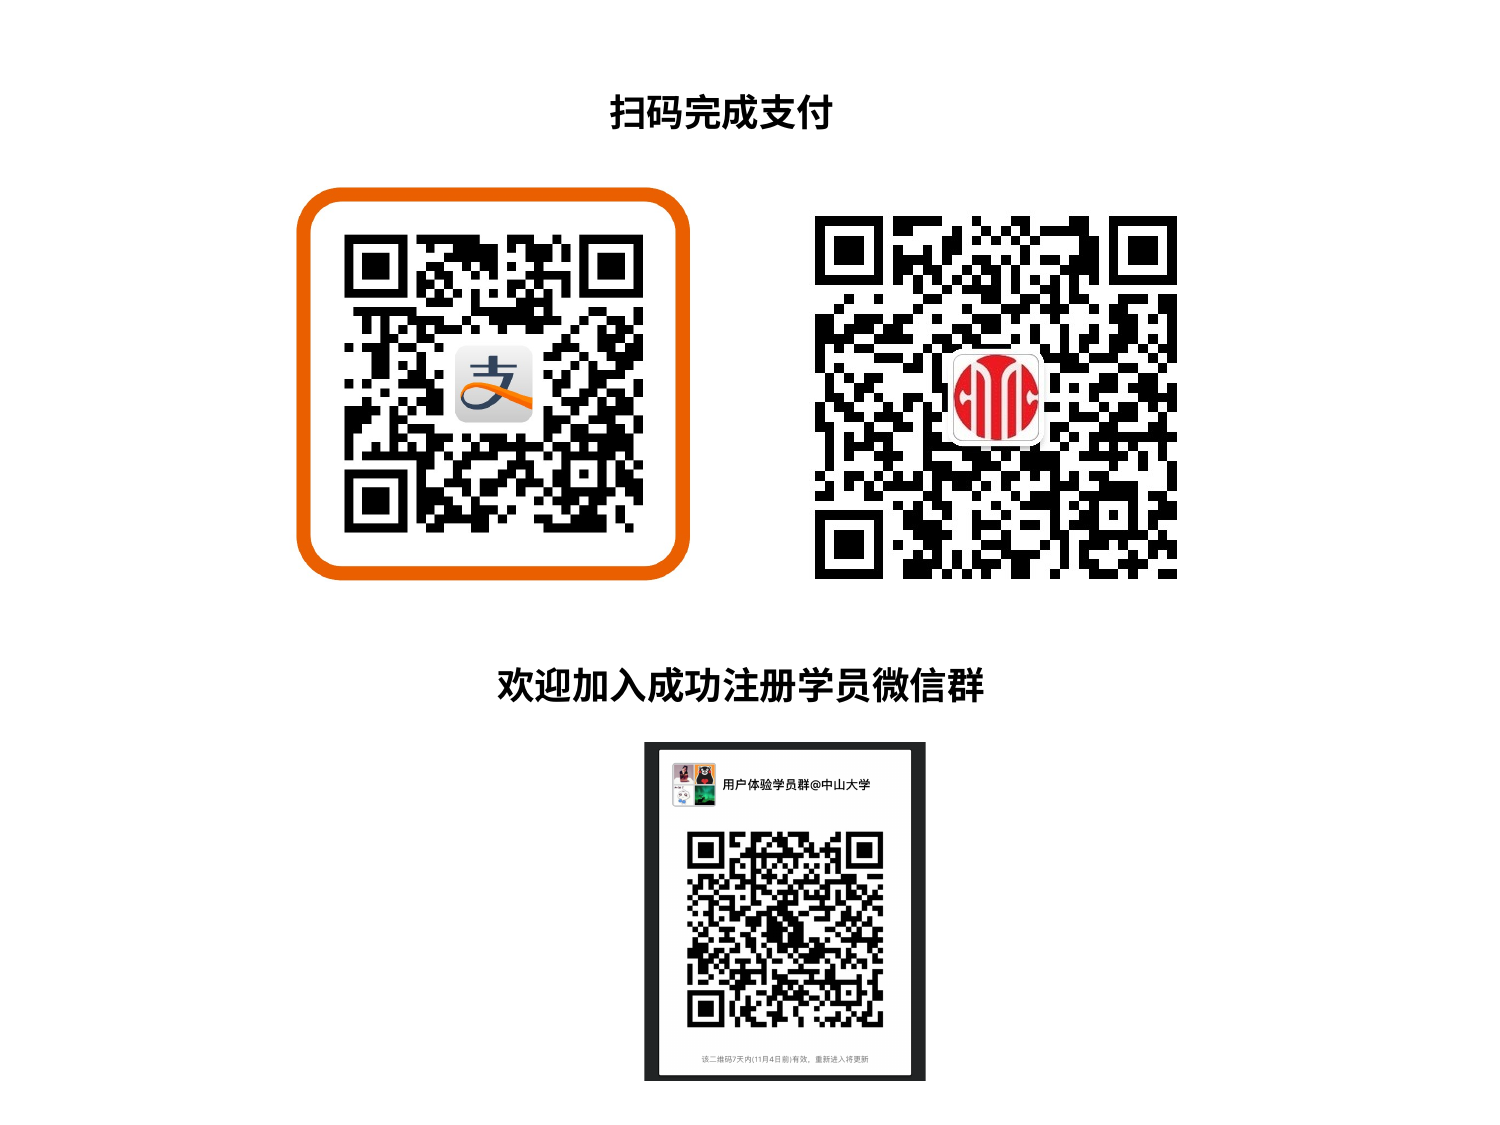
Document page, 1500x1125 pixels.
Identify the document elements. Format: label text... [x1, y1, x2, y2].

picture [784, 186, 1207, 608]
picture [644, 742, 926, 1081]
text_box 扫码完成支付 [415, 81, 1028, 142]
text_box 欢迎加入成功注册学员微信群 [435, 655, 1047, 715]
picture [281, 186, 705, 582]
